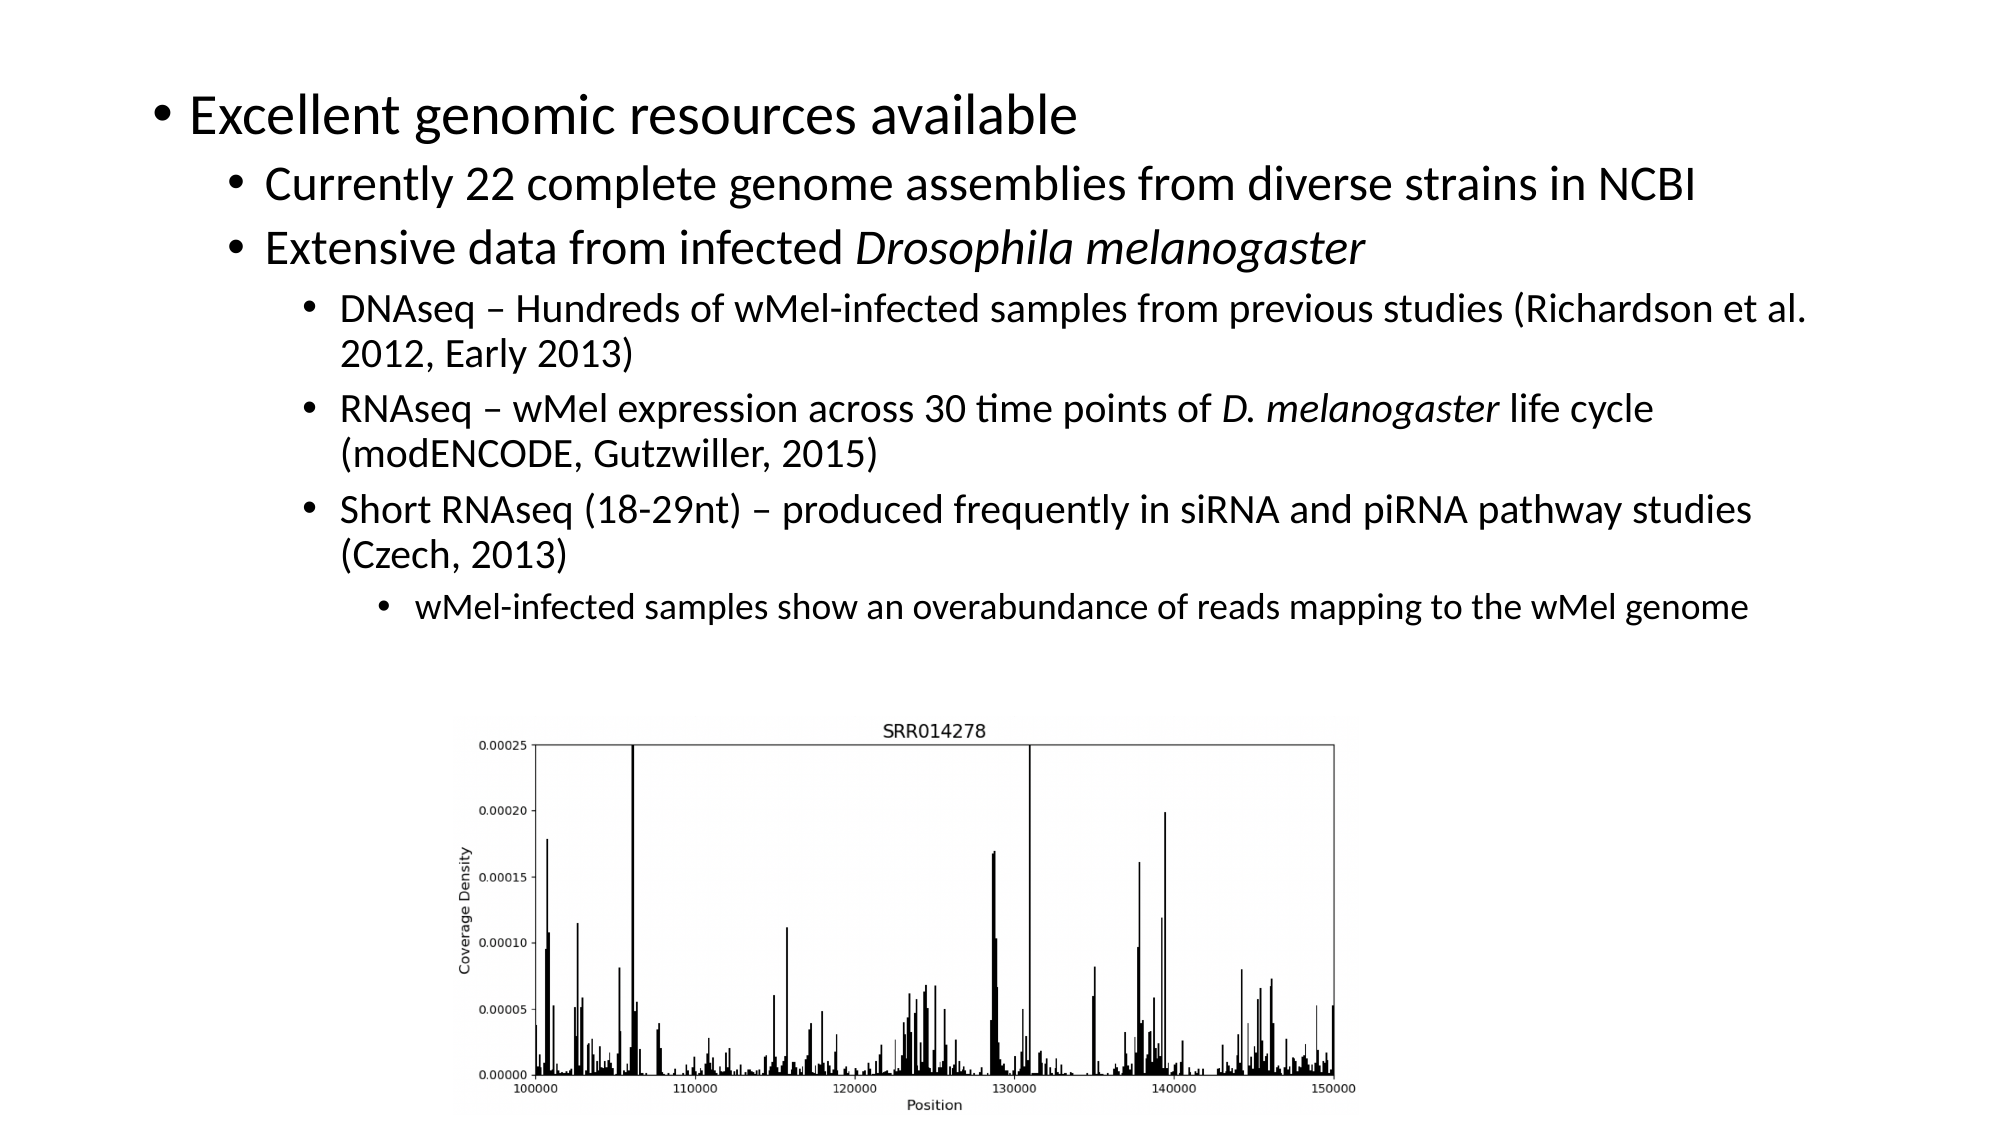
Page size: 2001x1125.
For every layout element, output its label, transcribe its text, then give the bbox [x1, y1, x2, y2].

picture [453, 716, 1359, 1115]
list Excellent genomic resources available Currently 22 complete genome assemblies from diverse strains in NCBI Extensive data from infected Drosophila melanogaster DNAseq – Hundreds of wMel-infected samples from previous studies (Richardson et al. 2012, Early 2013) RNAseq – wMel expression across 30 time points of D. melanogaster life cycle (modENCODE, Gutzwiller, 2015) Short RNAseq (18-29nt) – produced frequently in siRNA and piRNA pathway studies (Czech, 2013) wMel-infected samples show an overabundance of reads mapping to the wMel genome [137, 76, 1863, 791]
